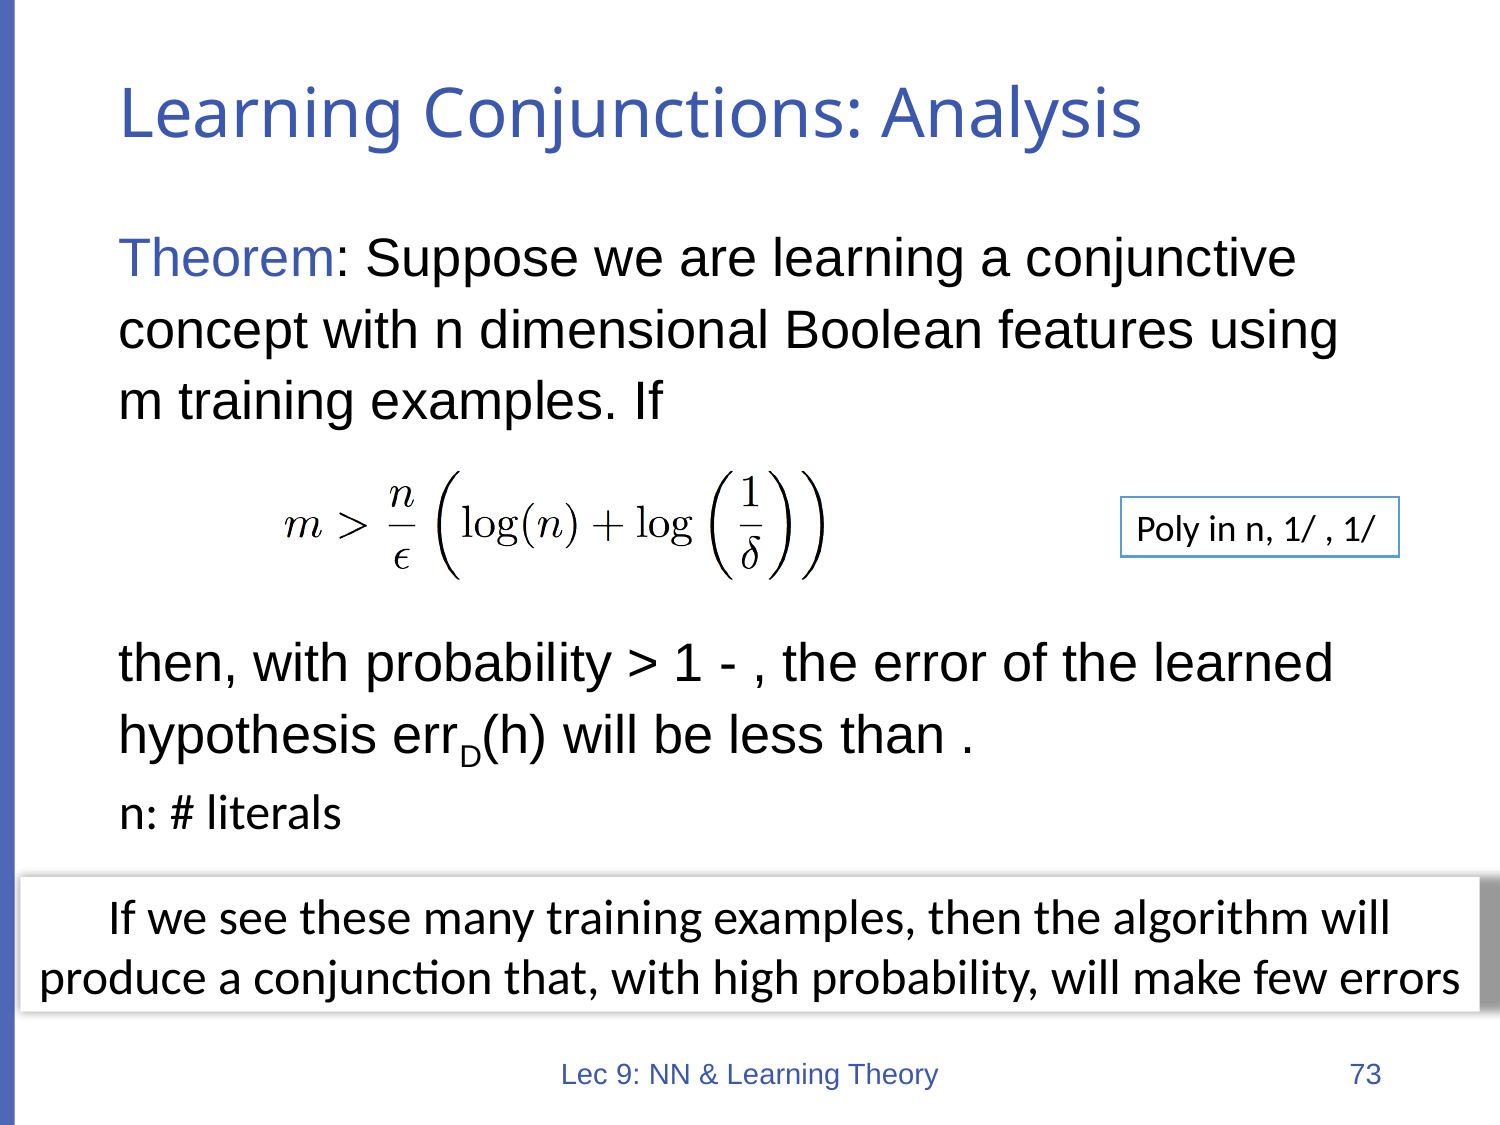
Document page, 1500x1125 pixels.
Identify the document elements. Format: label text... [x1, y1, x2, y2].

text_box n: # literals [104, 771, 357, 847]
picture [260, 449, 836, 605]
text_box If we see these many training examples, then the algorithm will produce a conjunction that, with high probability, will make few errors [19, 876, 1481, 1013]
footer Lec 9: NN & Learning Theory [496, 1042, 1004, 1103]
slide_number 73 [1059, 1042, 1397, 1103]
title Learning Conjunctions: Analysis [103, 59, 1397, 171]
